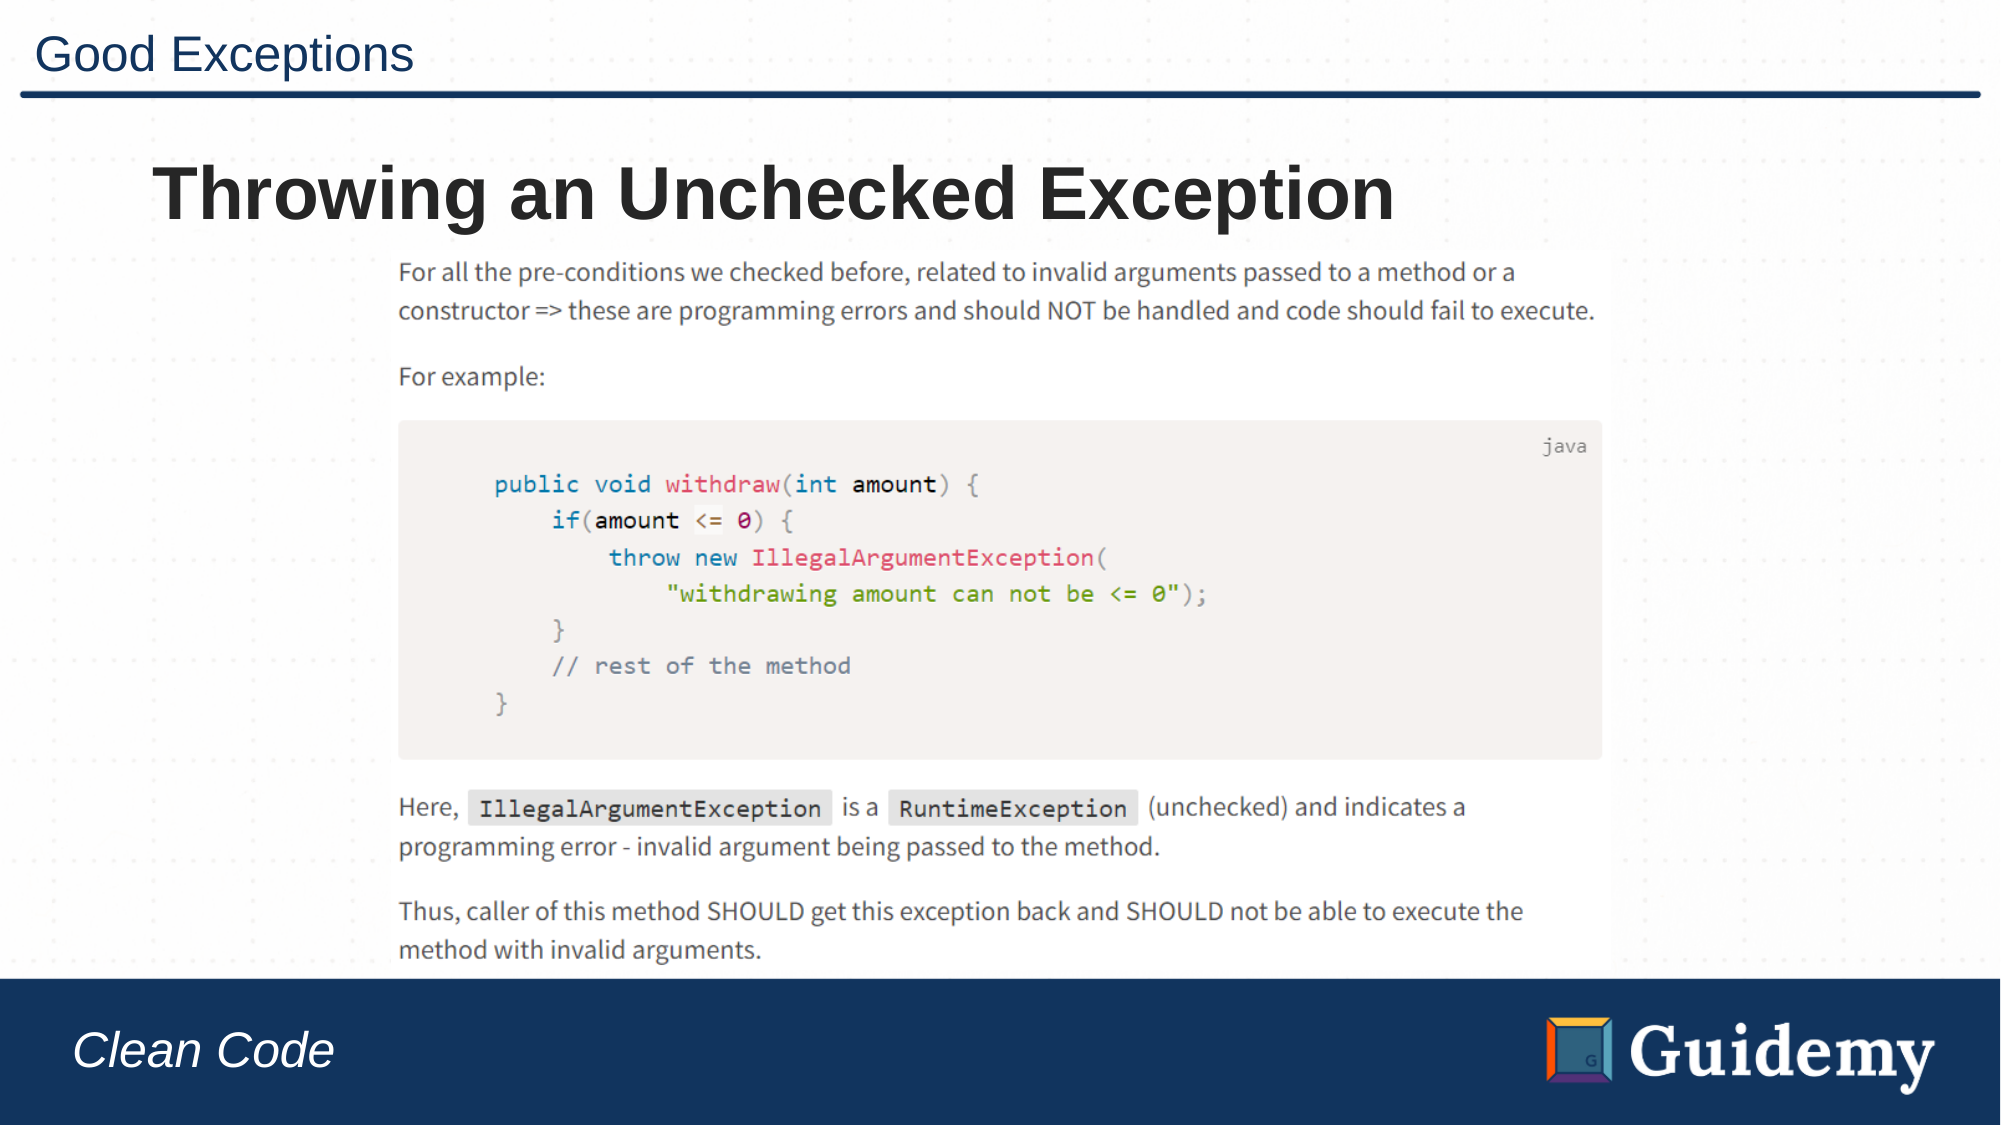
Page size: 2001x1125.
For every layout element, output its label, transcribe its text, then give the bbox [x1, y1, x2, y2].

picture [0, 0, 2001, 1125]
text_box Clean Code [56, 1014, 945, 1090]
text_box Throwing an Unchecked Exception [137, 140, 1863, 251]
title Good Exceptions [19, 17, 1130, 93]
